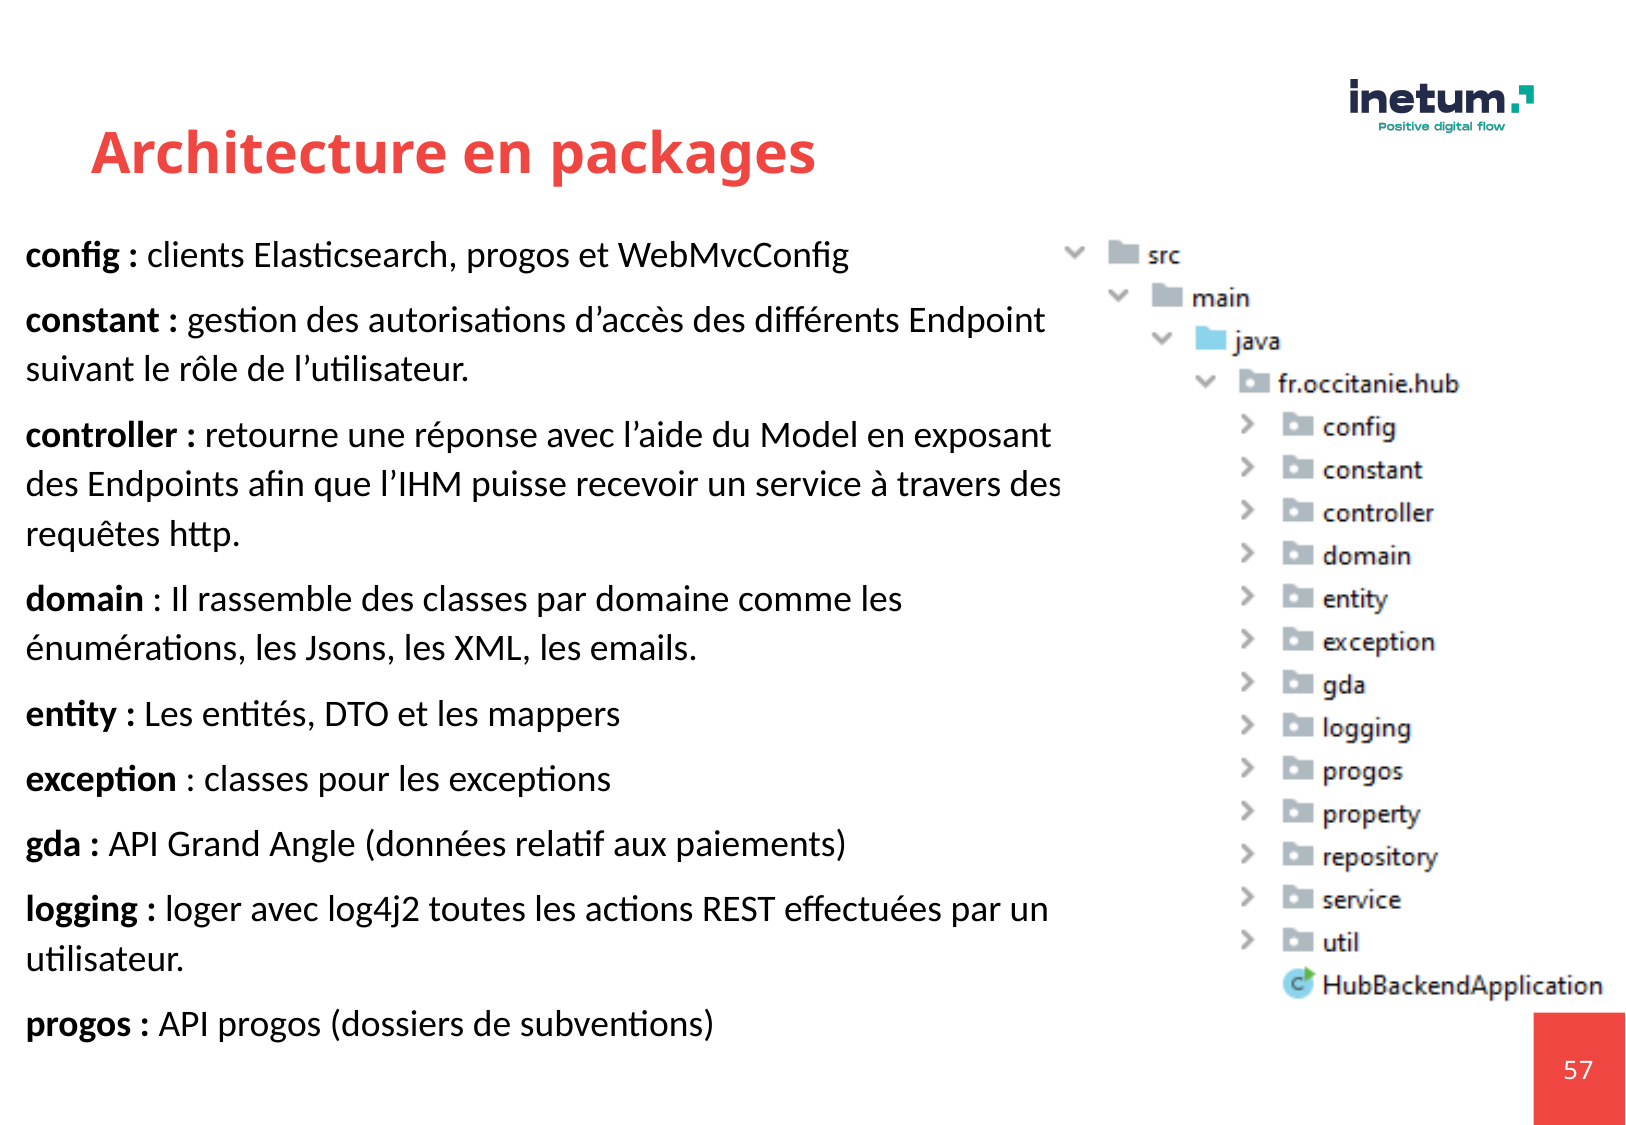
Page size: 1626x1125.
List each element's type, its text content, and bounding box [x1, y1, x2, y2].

picture [1059, 232, 1625, 1008]
picture [1350, 79, 1534, 133]
list config : clients Elasticsearch, progos et WebMvcConfig constant : gestion des autorisations d’accès des différents Endpoint suivant le rôle de l’utilisateur. controller : retourne une réponse avec l’aide du Model en exposant des Endpoints afin que l’IHM puisse recevoir un service à travers des requêtes http. domain : Il rassemble des classes par domaine comme les énumérations, les Jsons, les XML, les emails. entity : Les entités, DTO et les mappers exception : classes pour les exceptions gda : API Grand Angle (données relatif aux paiements) logging : loger avec log4j2 toutes les actions REST effectuées par un utilisateur. progos : API progos (dossiers de subventions) [25, 207, 1082, 1108]
title Architecture en packages [90, 114, 1331, 187]
